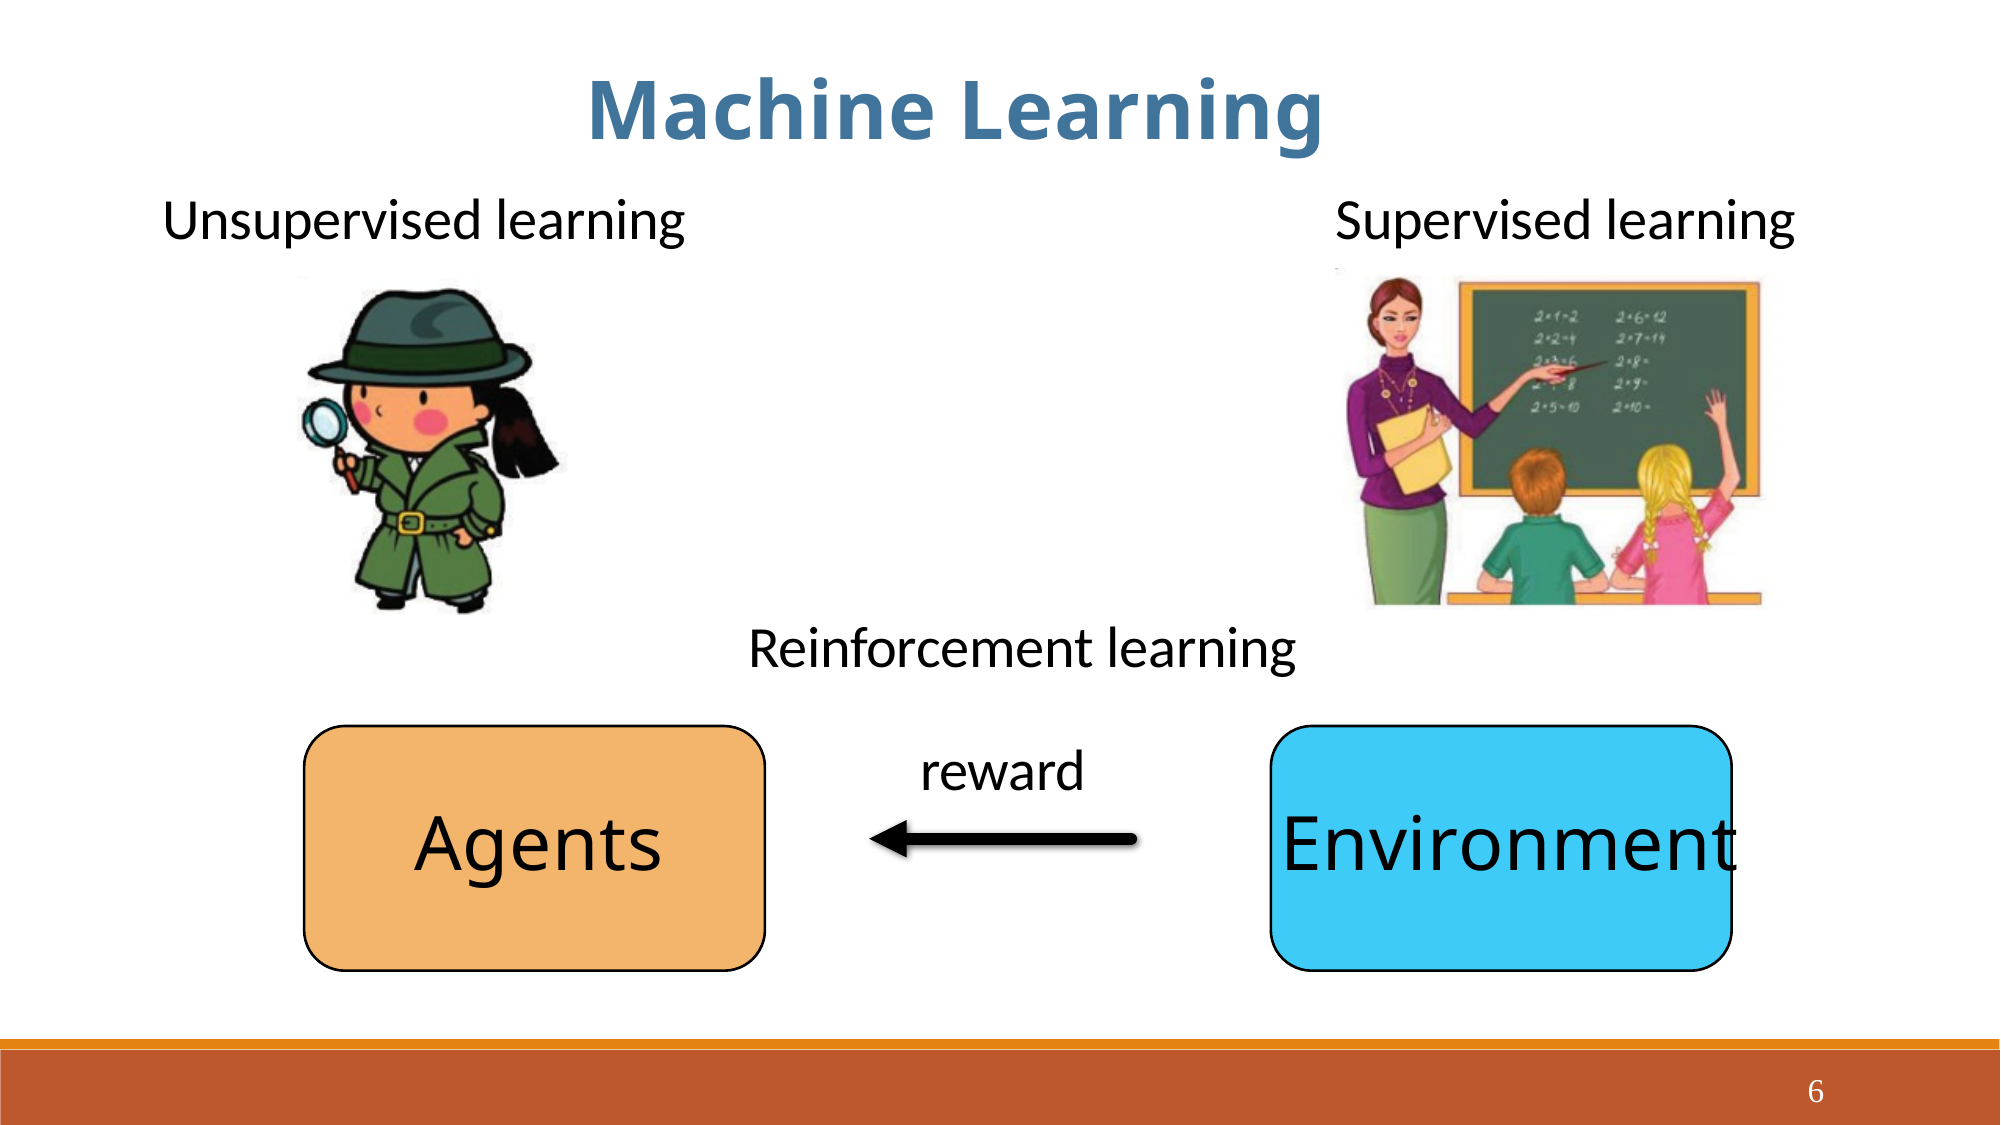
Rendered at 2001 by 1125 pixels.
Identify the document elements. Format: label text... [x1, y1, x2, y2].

text_box reward [918, 732, 1093, 803]
text_box Reinforcement learning [746, 608, 1299, 679]
slide_number 6 [1624, 1059, 1840, 1120]
text_box Machine Learning [2, 58, 1840, 157]
text_box [1269, 886, 1733, 972]
text_box [302, 886, 767, 972]
text_box [302, 724, 767, 795]
text_box [1269, 724, 1733, 795]
text_box Environment [1157, 795, 1792, 886]
text_box Agents [186, 795, 821, 886]
picture [283, 276, 590, 629]
picture [1297, 268, 1826, 611]
text_box Unsupervised learning [160, 181, 713, 252]
text_box Supervised learning [1333, 181, 1826, 252]
